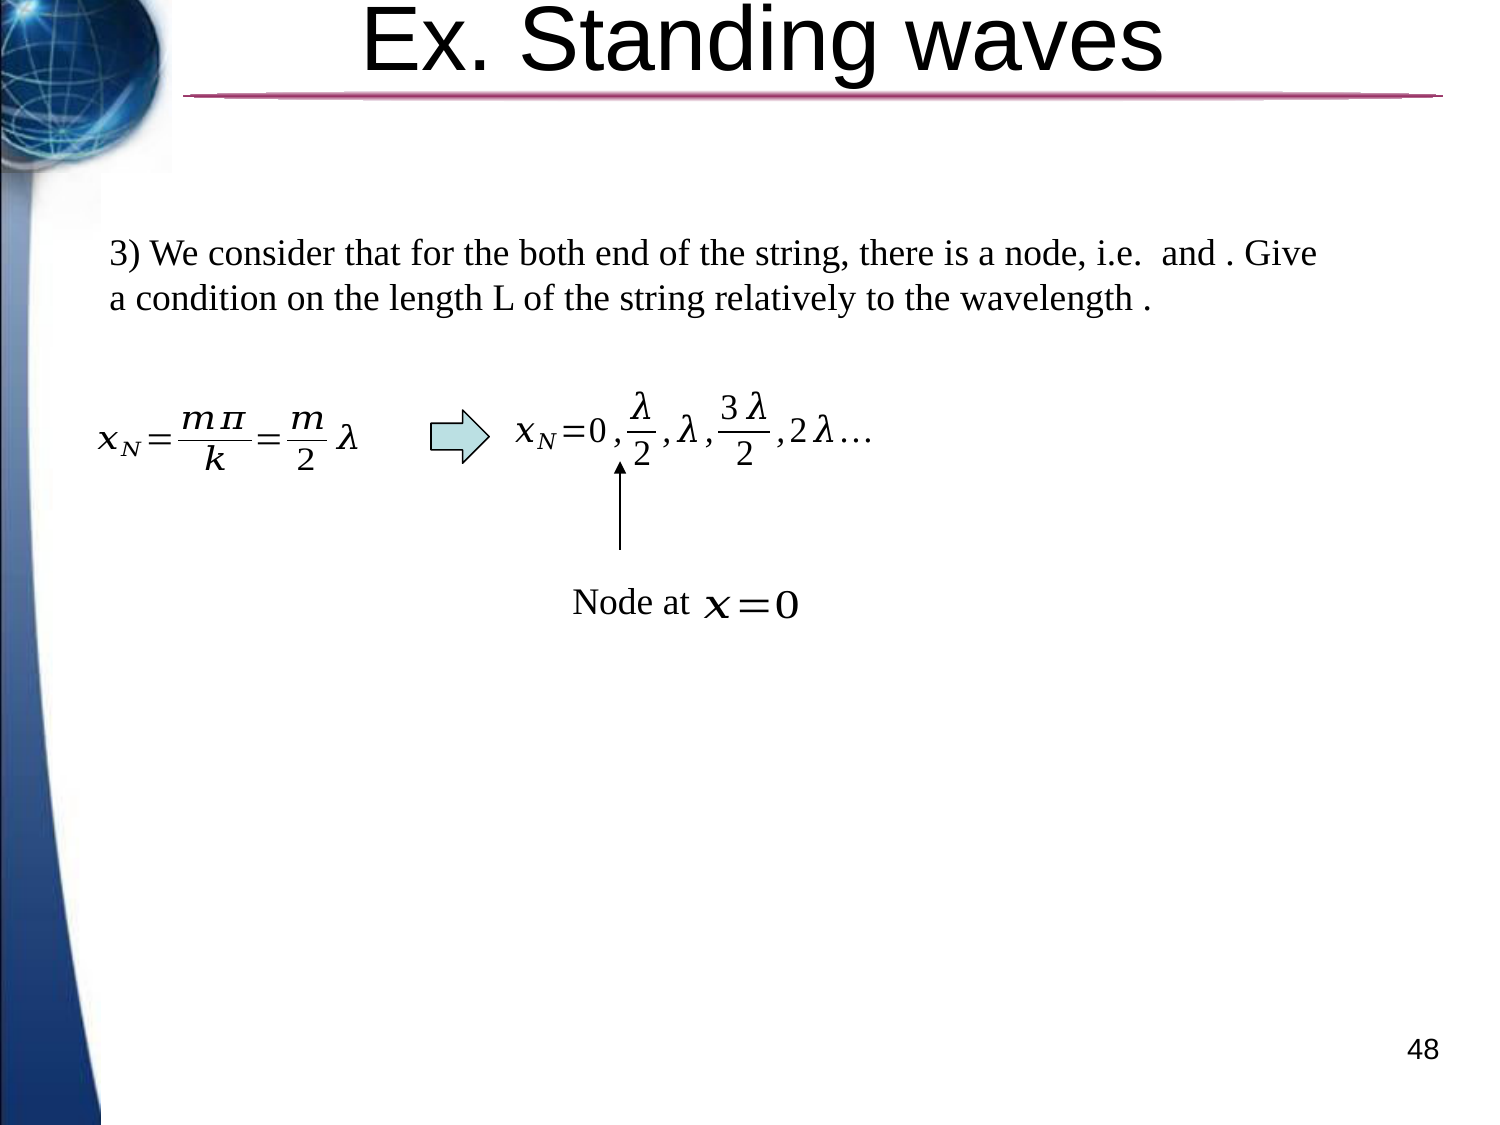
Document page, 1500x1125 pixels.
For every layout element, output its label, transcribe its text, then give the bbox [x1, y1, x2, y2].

title Ex. Standing waves [88, 0, 1439, 160]
picture [0, 0, 172, 1125]
text_box [430, 409, 490, 464]
slide_number 48 [1104, 1022, 1455, 1092]
text_box Node at [557, 569, 715, 630]
